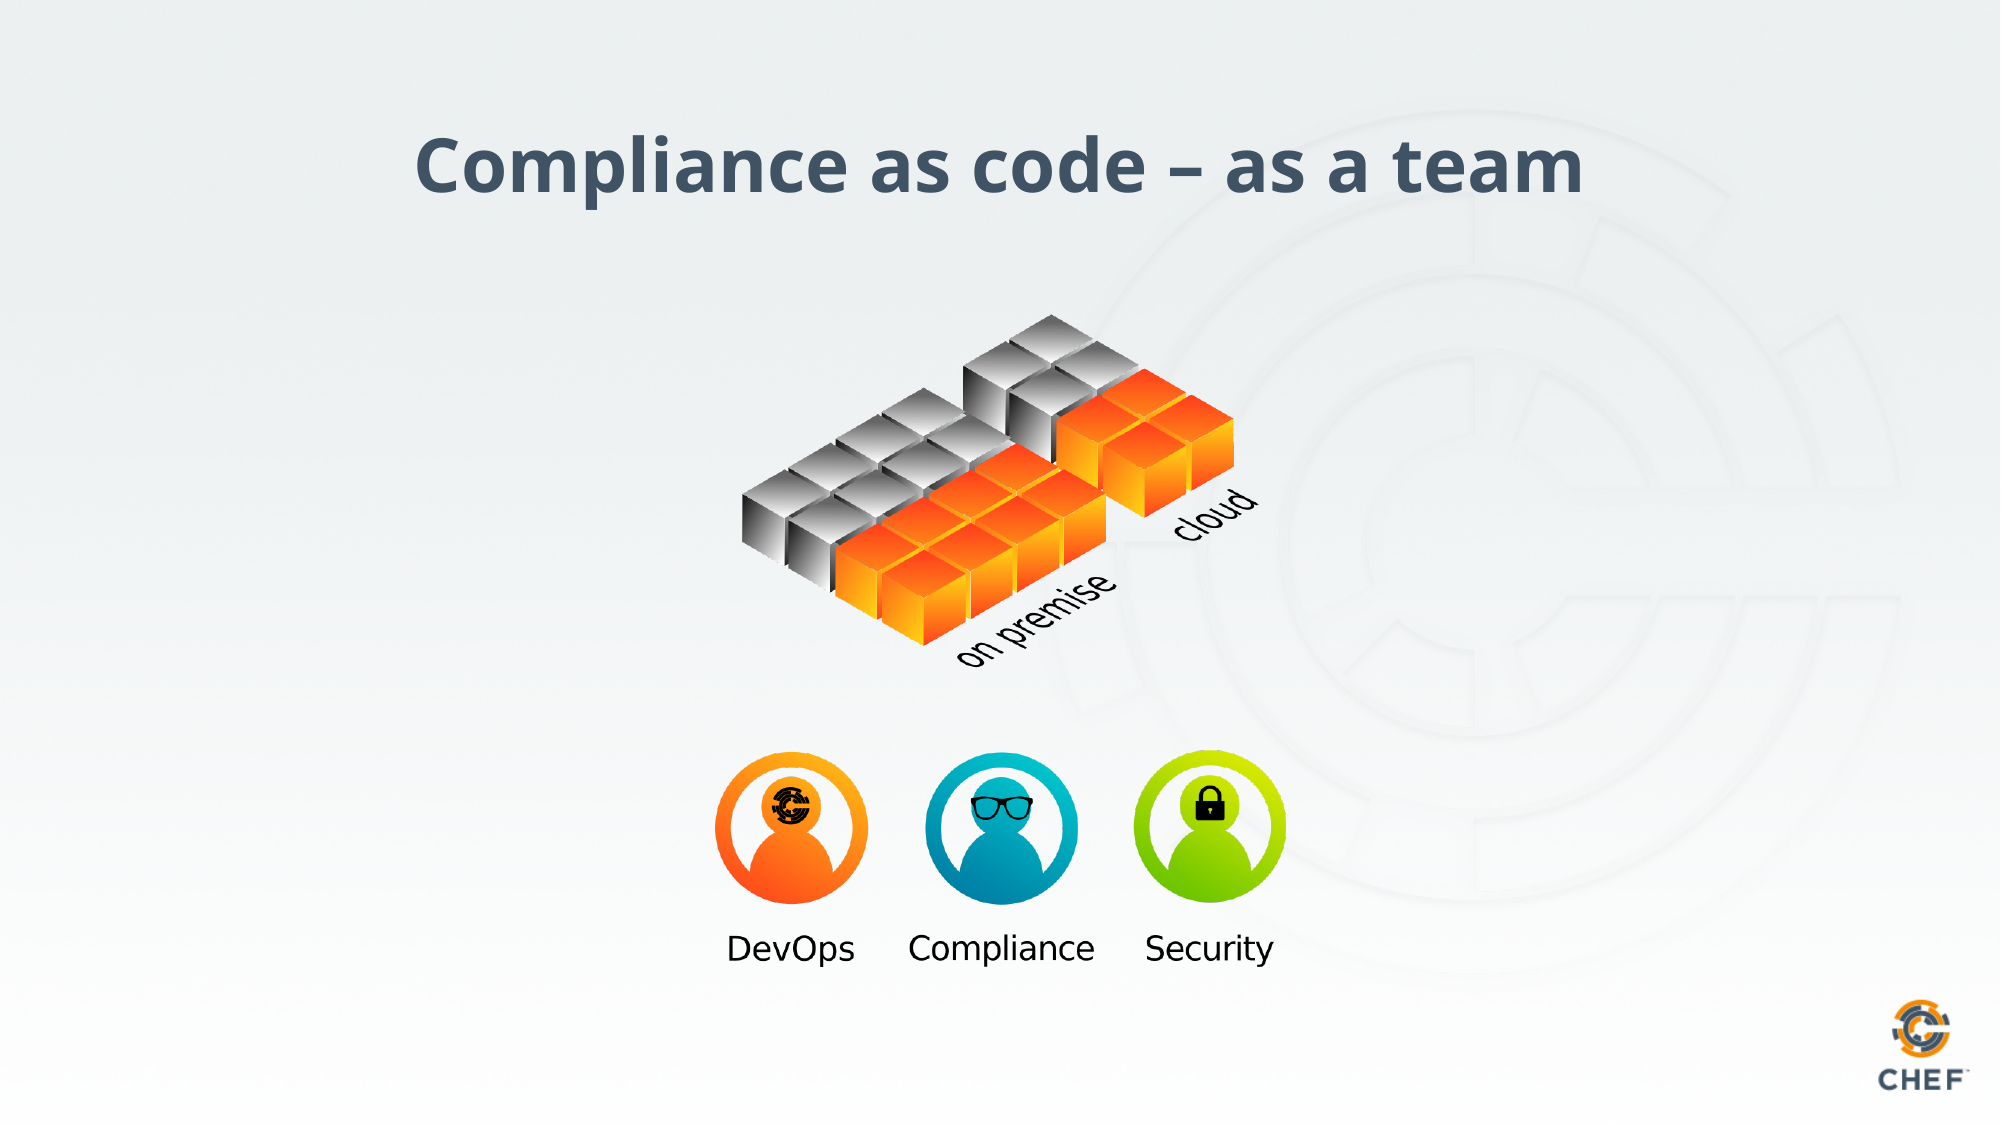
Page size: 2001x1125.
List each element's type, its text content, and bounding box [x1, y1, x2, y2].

picture [0, 0, 2001, 1125]
text_box Compliance as code – as a team [41, 59, 1959, 278]
